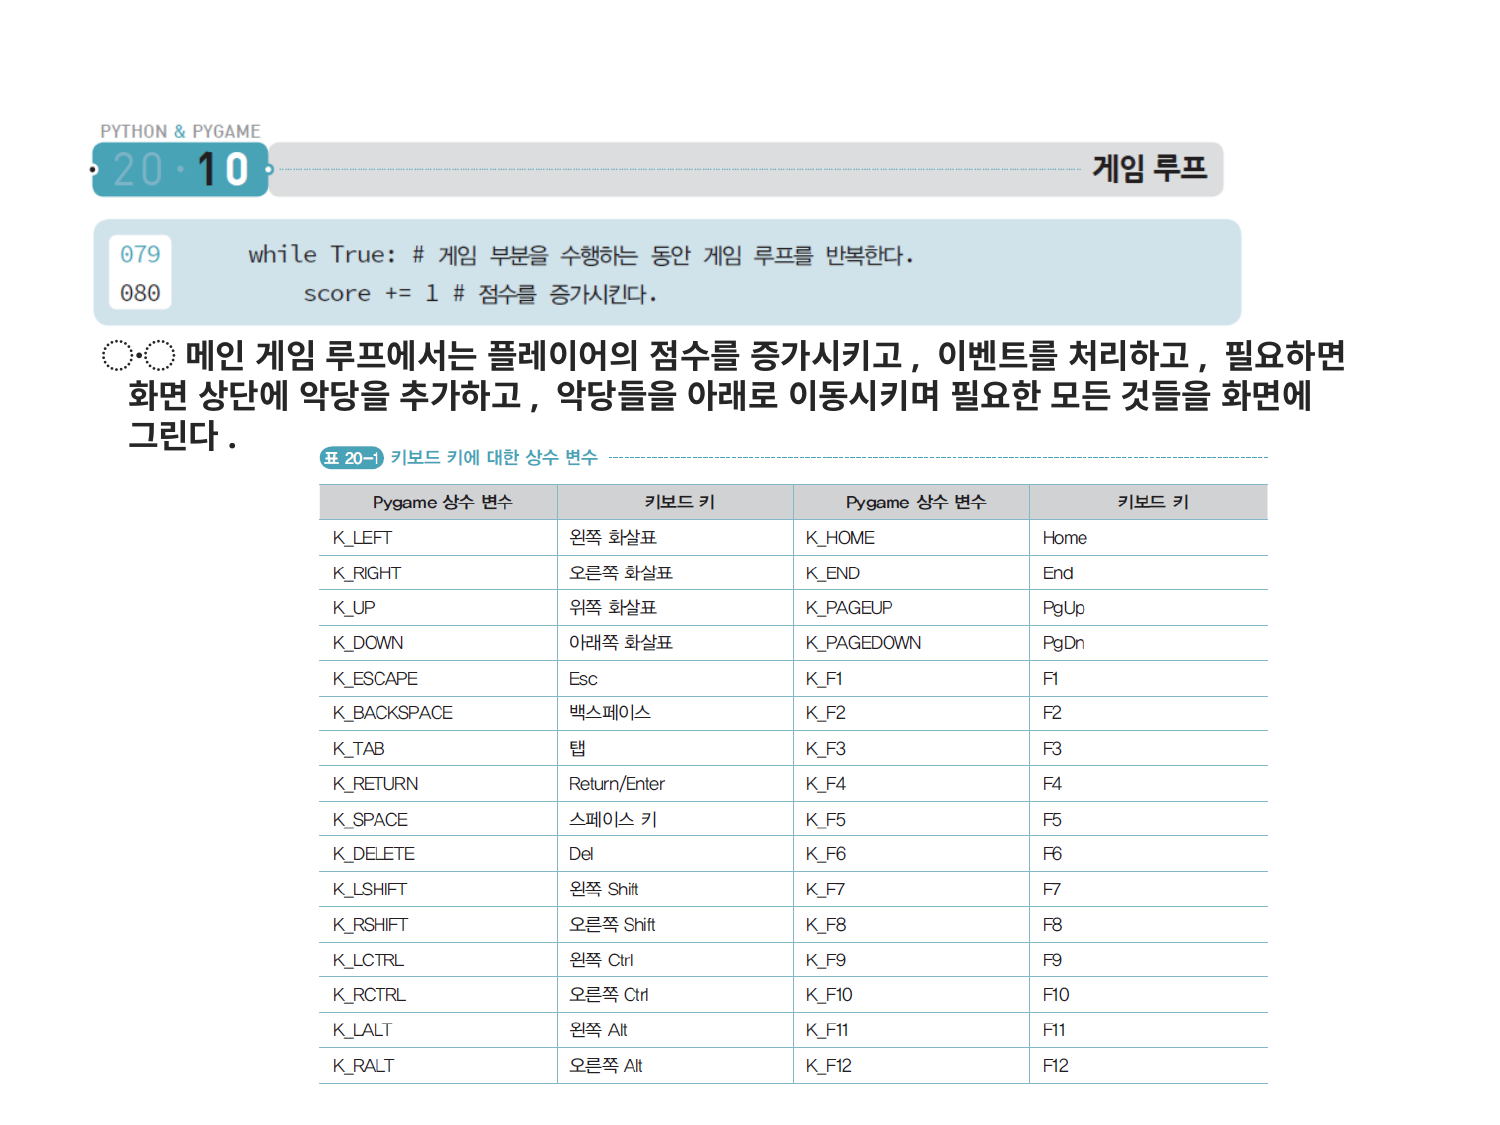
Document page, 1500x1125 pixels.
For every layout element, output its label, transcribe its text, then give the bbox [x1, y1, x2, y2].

text_box 〮 메인 게임 루프에서는 플레이어의 점수를 증가시키고, 이벤트를 처리하고, 필요하면 화면 상단에 악당을 추가하고, 악당들을 아래로 이동시키며 필요한 모든 것들을 화면에 그린다. [86, 327, 1463, 463]
picture [88, 213, 1247, 329]
picture [312, 439, 1276, 1089]
picture [88, 120, 1229, 201]
